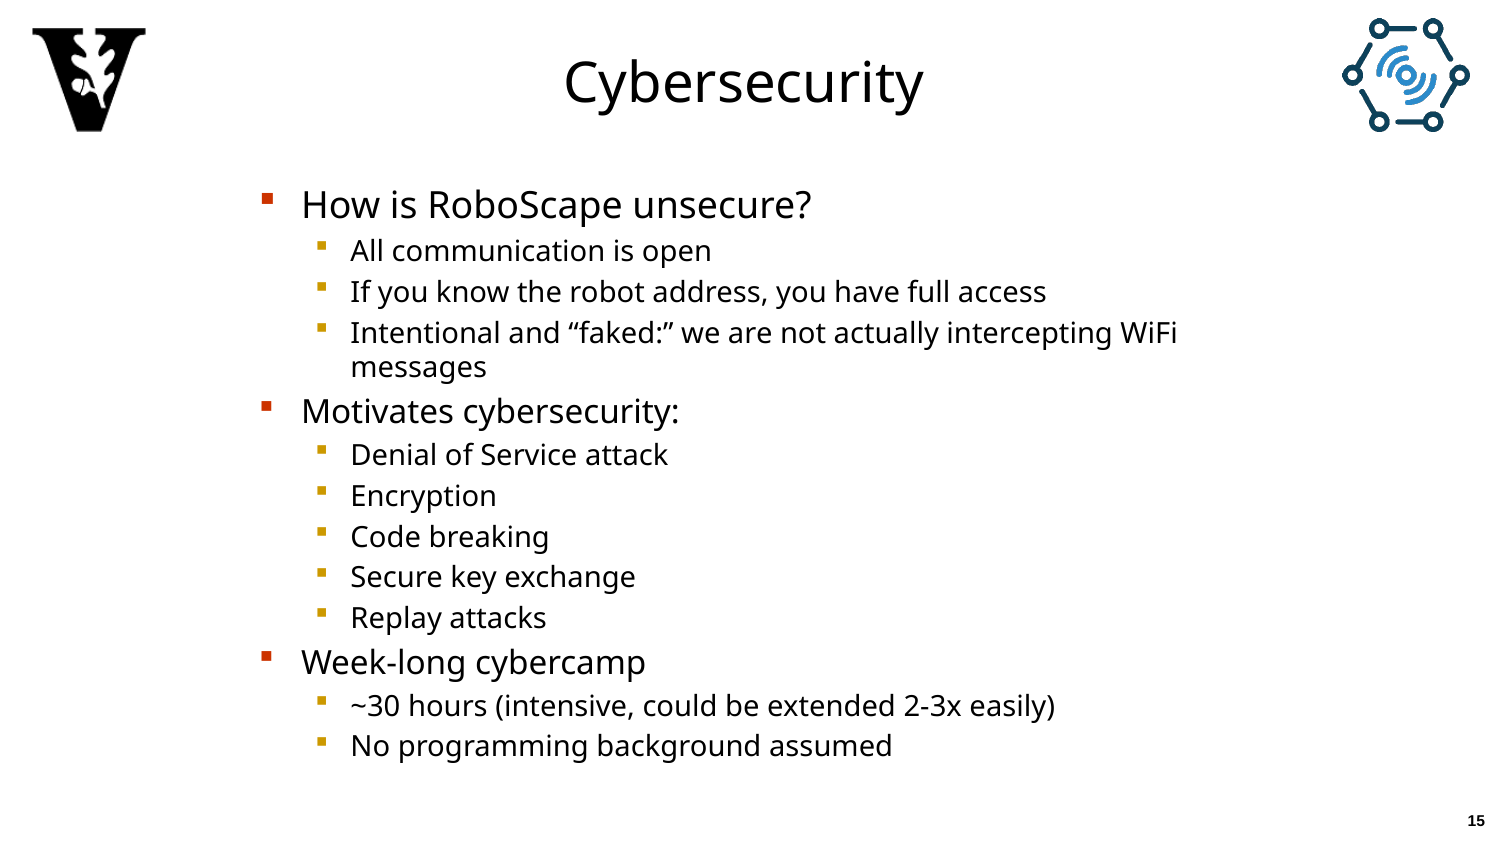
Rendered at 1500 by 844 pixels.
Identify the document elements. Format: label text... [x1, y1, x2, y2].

list How is RoboScape unsecure? All communication is open If you know the robot address, you have full access Intentional and “faked:” we are not actually intercepting WiFi messages Motivates cybersecurity: Denial of Service attack Encryption Code breaking Secure key exchange Replay attacks Week-long cybercamp ~30 hours (intensive, could be extended 2-3x easily) No programming background assumed [243, 173, 1257, 780]
picture [32, 28, 146, 132]
picture [1342, 18, 1470, 132]
title Cybersecurity [237, 28, 1250, 132]
slide_number 15 [1374, 796, 1500, 844]
